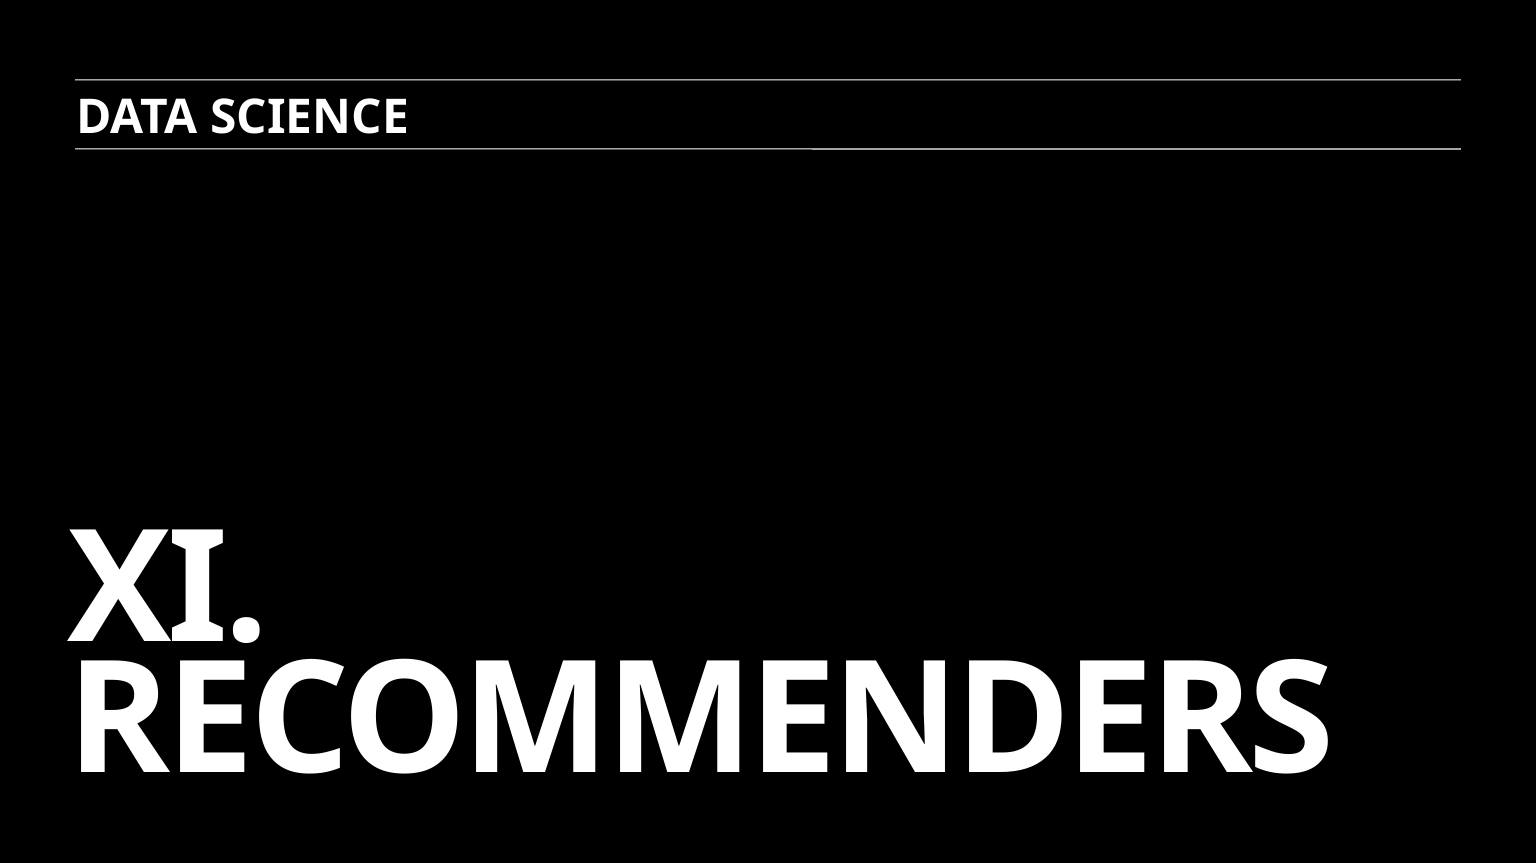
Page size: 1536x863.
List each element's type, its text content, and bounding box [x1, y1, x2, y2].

list DATA SCIENCE [60, 81, 1111, 132]
title XI. Recommenders [57, 531, 1440, 832]
